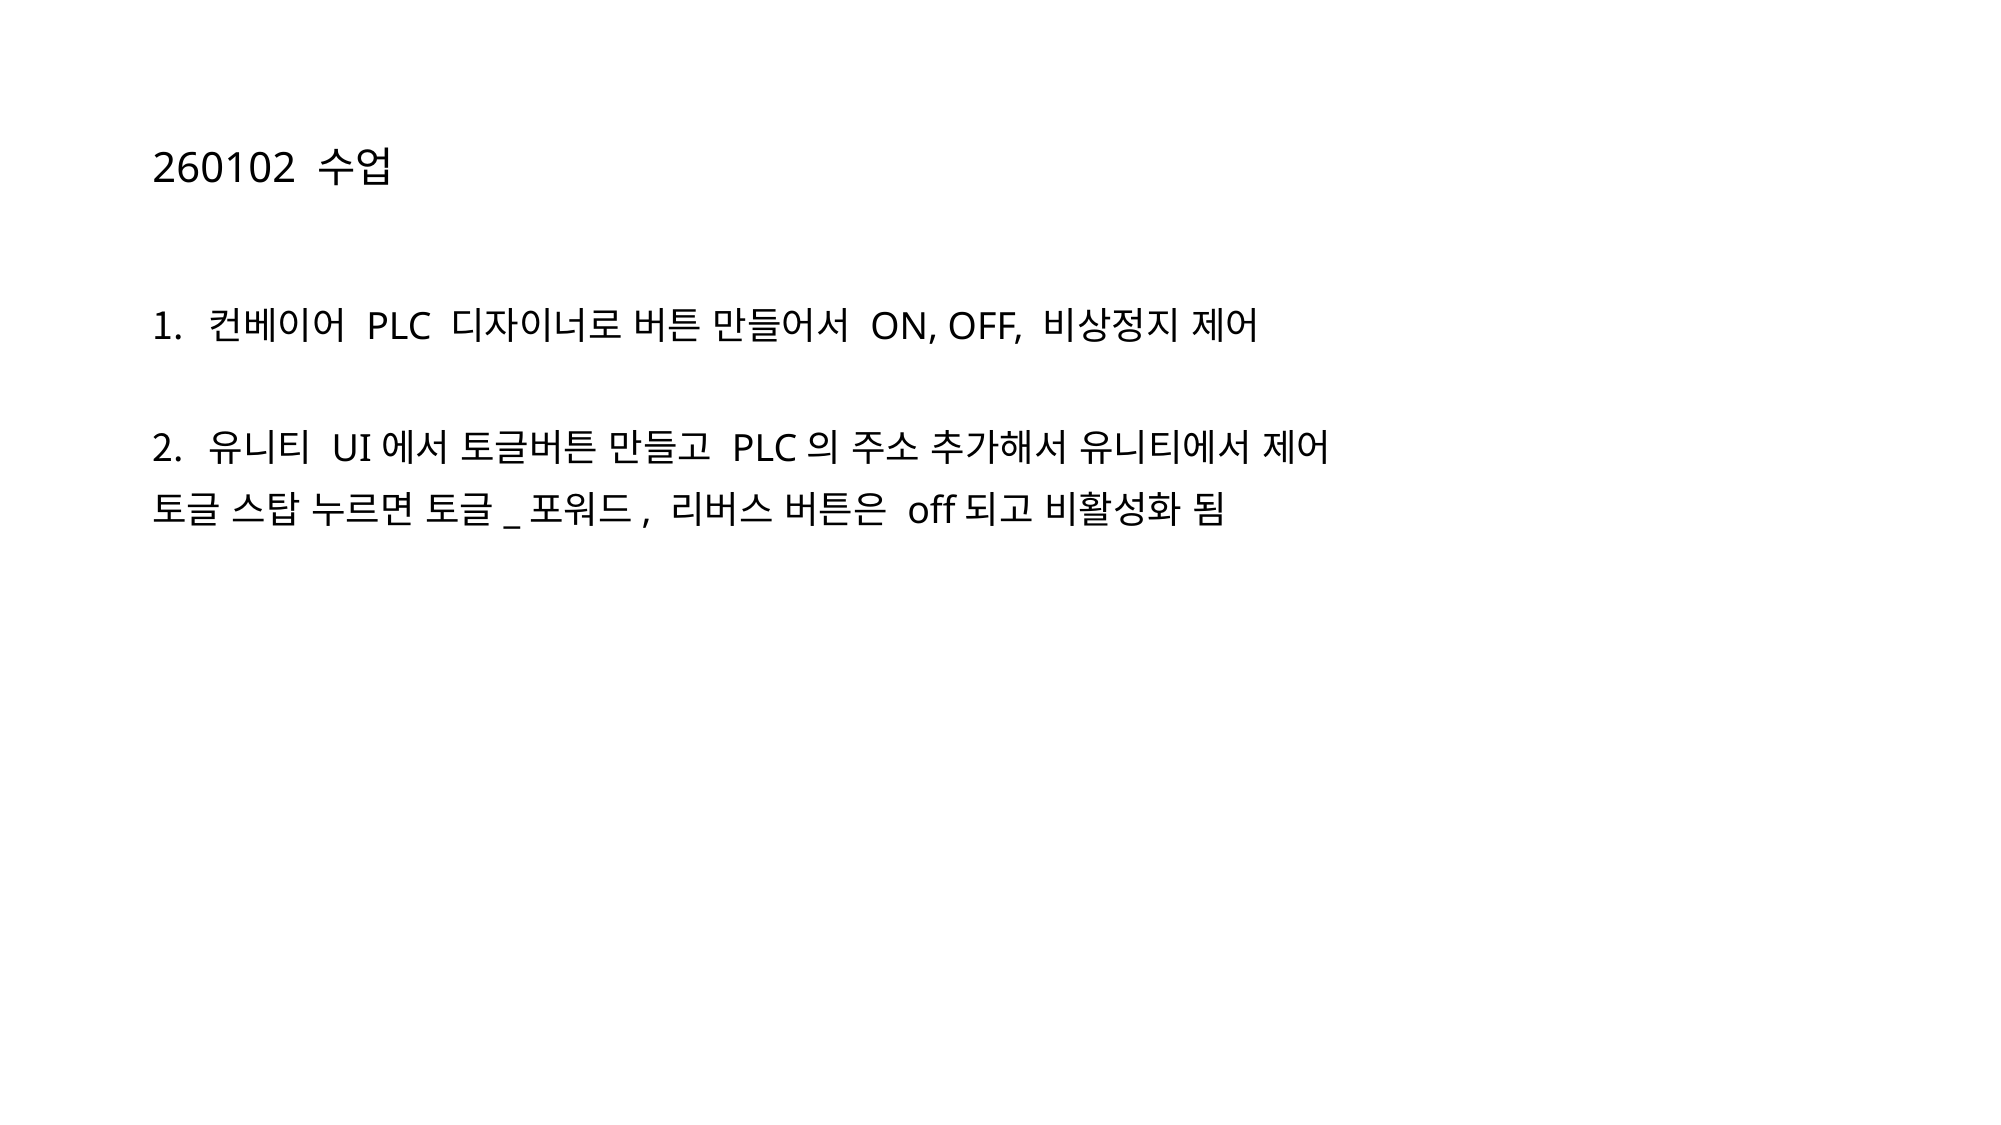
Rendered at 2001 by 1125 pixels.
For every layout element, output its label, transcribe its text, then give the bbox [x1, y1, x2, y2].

title 260102 수업 [137, 59, 1863, 278]
list 컨베이어 PLC 디자이너로 버튼 만들어서 ON, OFF, 비상정지 제어 유니티 UI에서 토글버튼 만들고 PLC의 주소 추가해서 유니티에서 제어 토글 스탑 누르면 토글_포워드, 리버스 버튼은 off되고 비활성화 됨 [137, 299, 1863, 1014]
